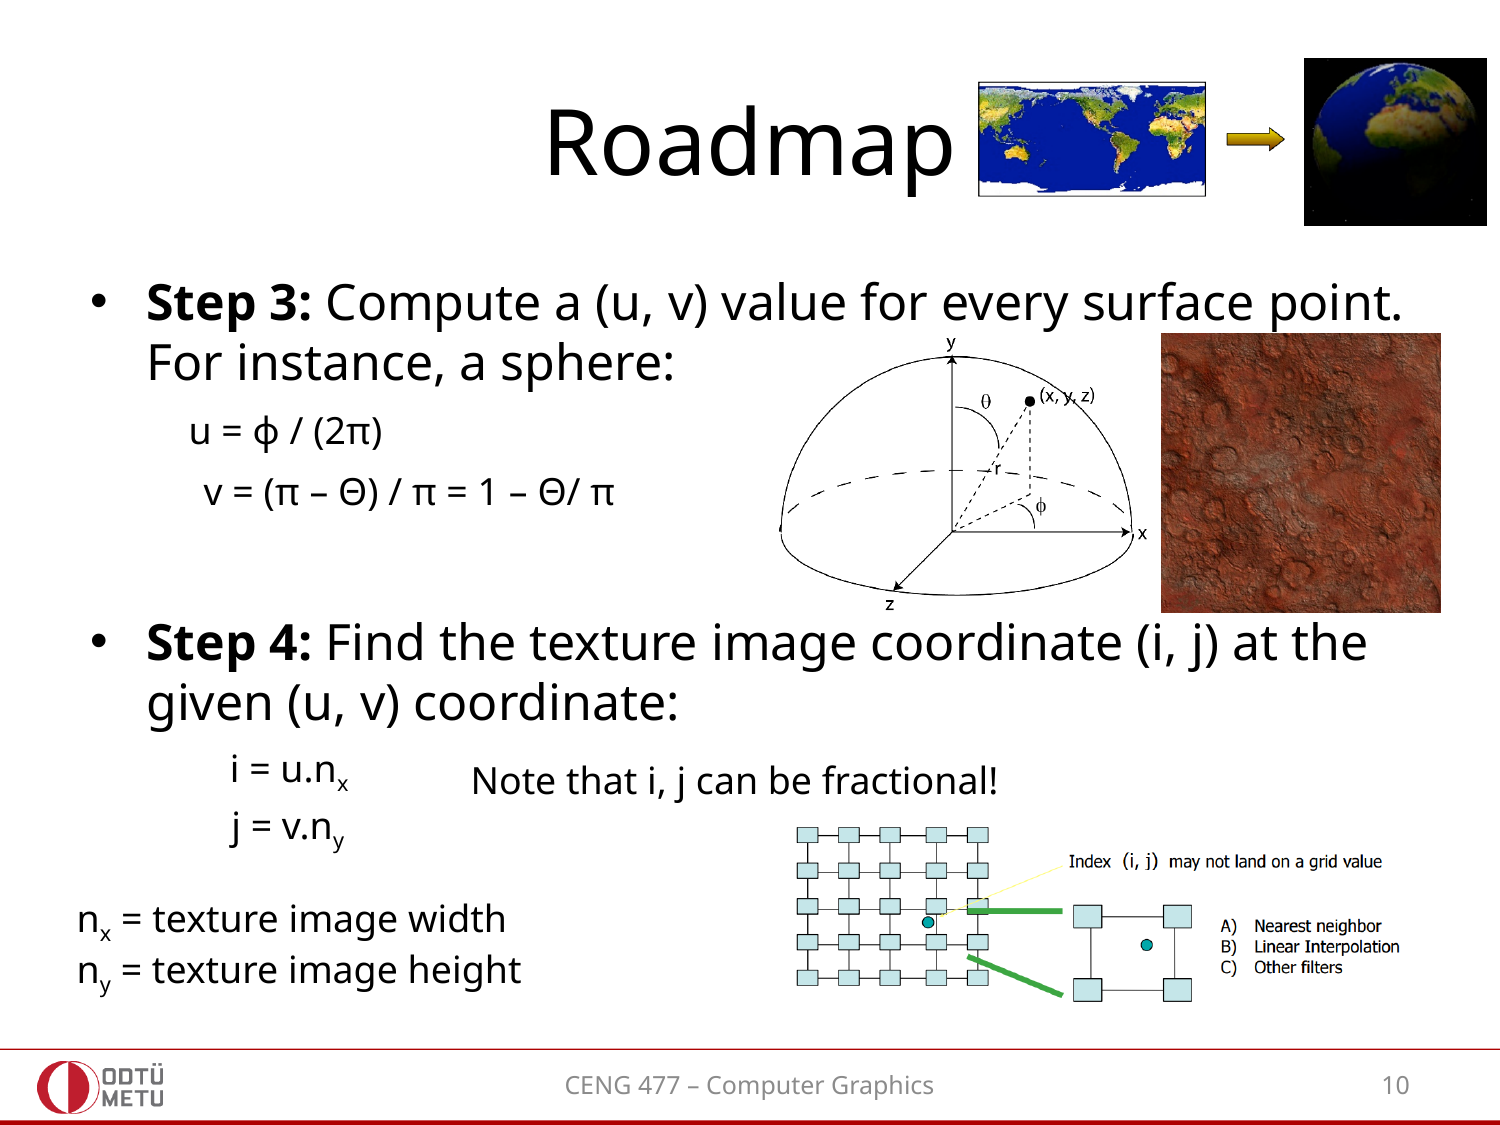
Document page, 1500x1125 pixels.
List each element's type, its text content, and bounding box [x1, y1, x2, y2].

picture [37, 1061, 163, 1114]
text_box nx = texture image width ny = texture image height [61, 887, 537, 1005]
text_box j = v.ny [216, 794, 359, 861]
text_box i = u.nx [215, 737, 364, 804]
list Step 3: Compute a (u, v) value for every surface point. For instance, a sphere: Step 4: Find the texture image coordinate (i, j) at the given (u, v) coordinate: [75, 262, 1463, 1005]
text_box u = ϕ / (2π) [173, 399, 397, 460]
text_box v = (π – Θ) / π = 1 – Θ/ π [189, 460, 631, 521]
picture [787, 817, 1405, 1008]
title Roadmap [75, 45, 1425, 233]
text_box Note that i, j can be fractional! [455, 749, 1014, 810]
picture [1161, 333, 1441, 613]
picture [962, 48, 1495, 231]
picture [779, 330, 1147, 616]
slide_number 10 [1074, 1056, 1425, 1117]
footer CENG 477 – Computer Graphics [512, 1056, 988, 1117]
